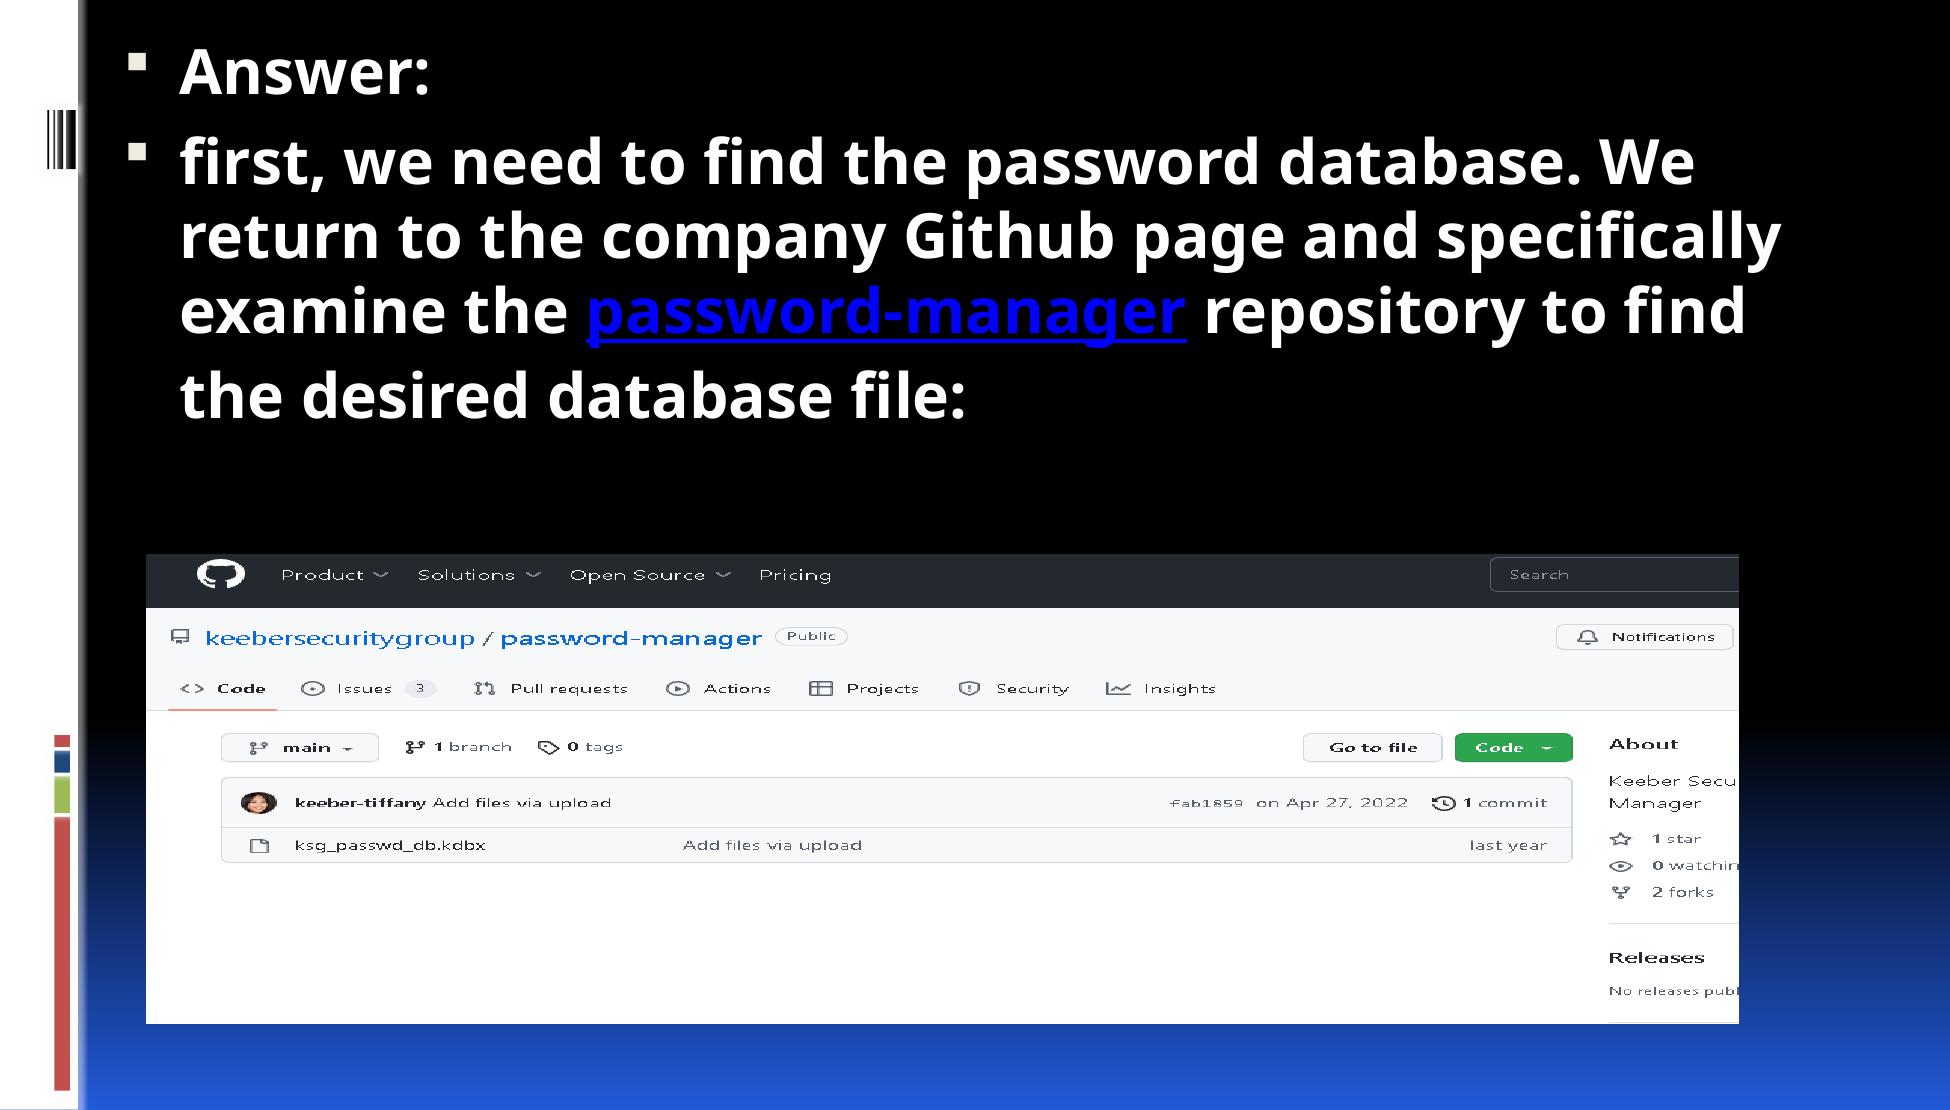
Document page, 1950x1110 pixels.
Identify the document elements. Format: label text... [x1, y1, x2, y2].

picture [145, 554, 1740, 1024]
list Answer: first, we need to find the password database. We return to the company Github page and specifically examine the password-manager repository to find the desired database file: [97, 24, 1853, 1073]
